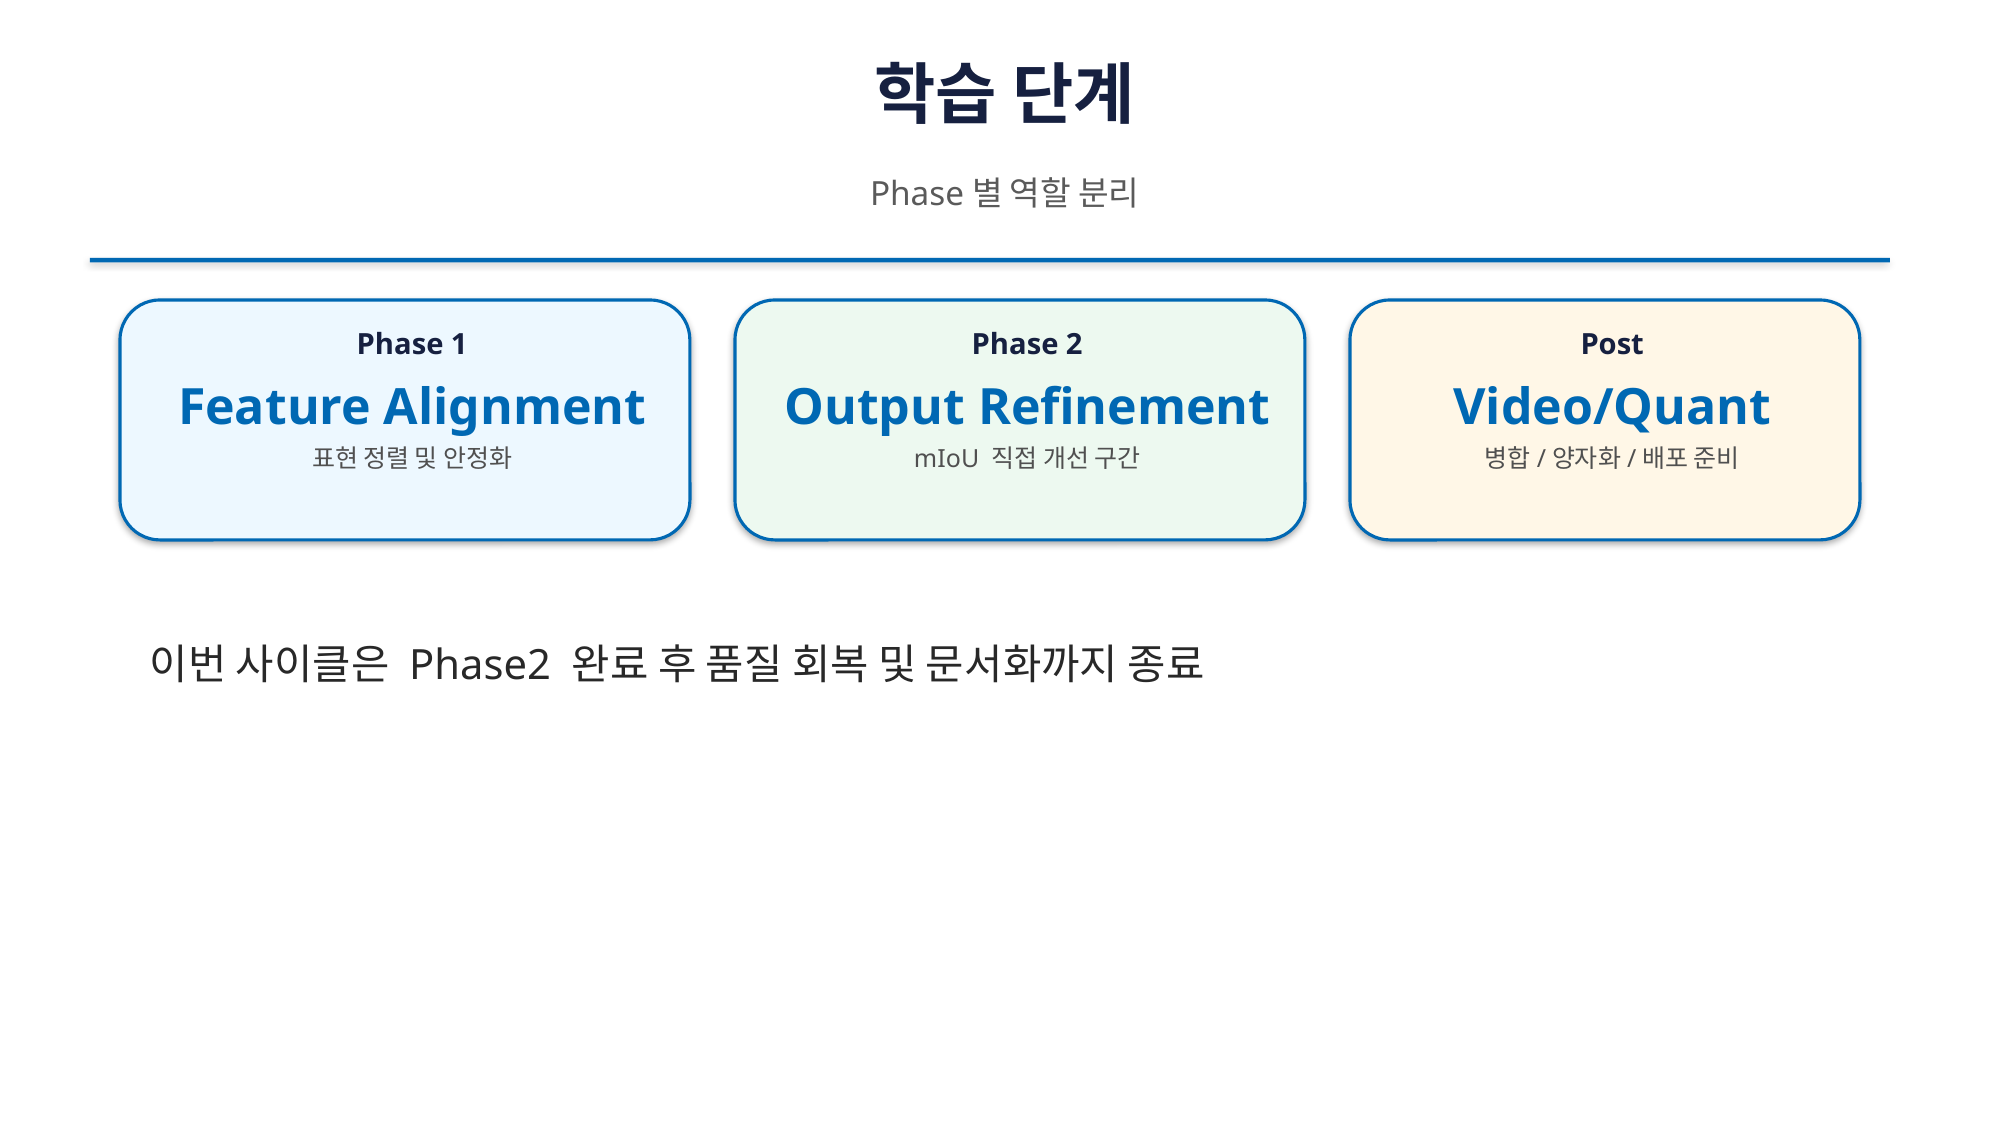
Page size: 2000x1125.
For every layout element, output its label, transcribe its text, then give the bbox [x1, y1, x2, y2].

text_box Phase 1 [341, 317, 483, 367]
text_box [734, 299, 1306, 541]
text_box Output Refinement [769, 367, 1286, 443]
text_box 학습 단계 [859, 44, 1151, 140]
text_box Post [1565, 317, 1660, 367]
text_box mIoU 직접 개선 구간 [899, 435, 1156, 480]
text_box 이번 사이클은 Phase2 완료 후 품질 회복 및 문서화까지 종료 [134, 630, 1905, 695]
text_box 병합/양자화/배포 준비 [1470, 435, 1755, 480]
text_box [89, 257, 1891, 263]
text_box [119, 299, 691, 541]
text_box [1349, 299, 1861, 541]
text_box Phase별 역할 분리 [855, 164, 1155, 220]
text_box Phase 2 [956, 317, 1098, 367]
text_box Feature Alignment [163, 367, 662, 443]
text_box Video/Quant [1438, 367, 1787, 443]
text_box 표현 정렬 및 안정화 [297, 435, 528, 480]
